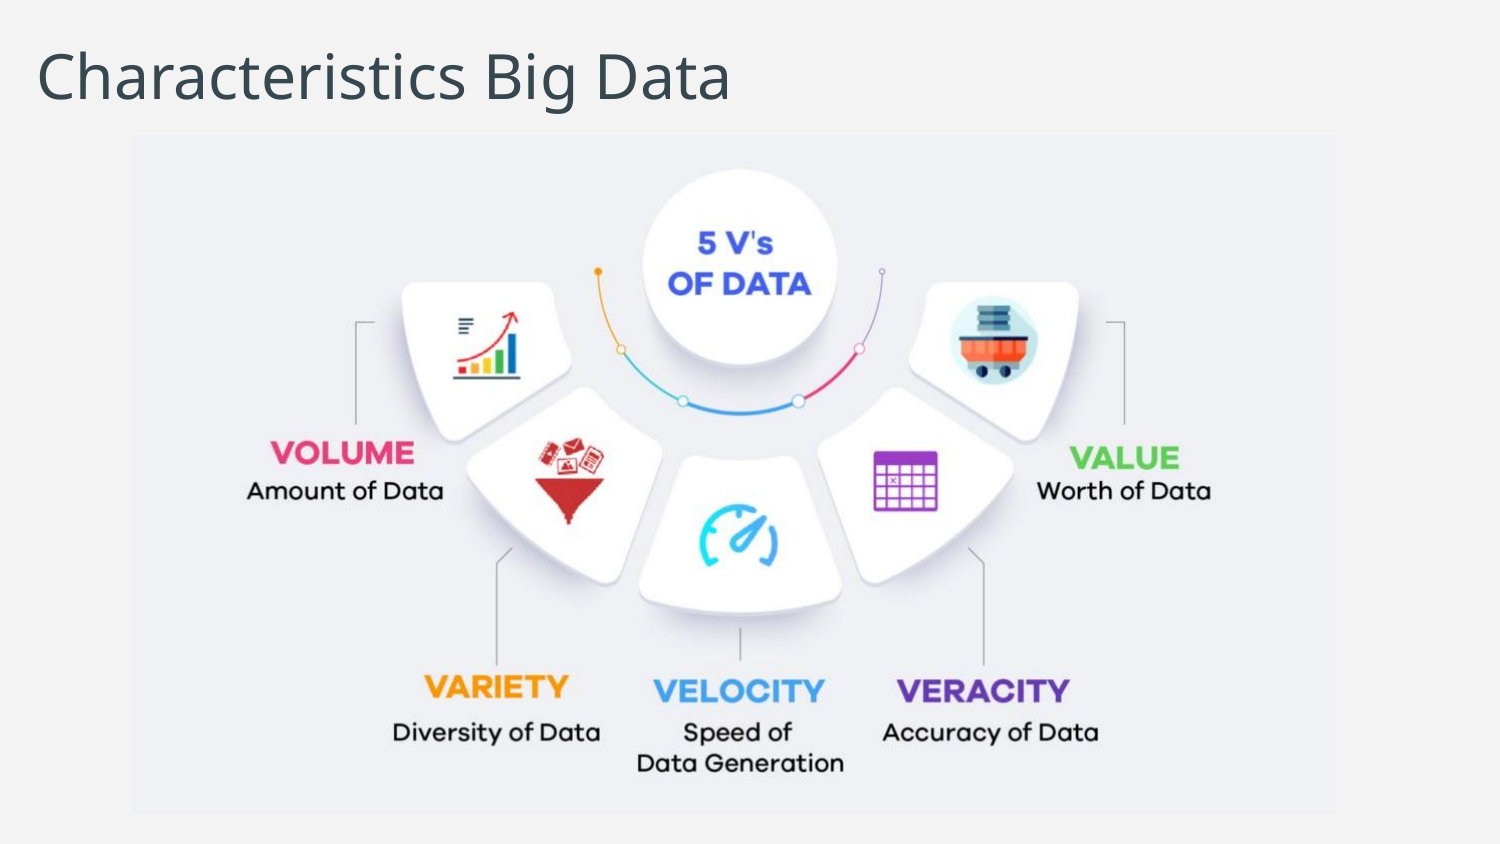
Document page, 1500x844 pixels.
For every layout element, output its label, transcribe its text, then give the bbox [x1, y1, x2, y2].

title Characteristics Big Data [21, 22, 1419, 117]
picture [130, 135, 1336, 814]
